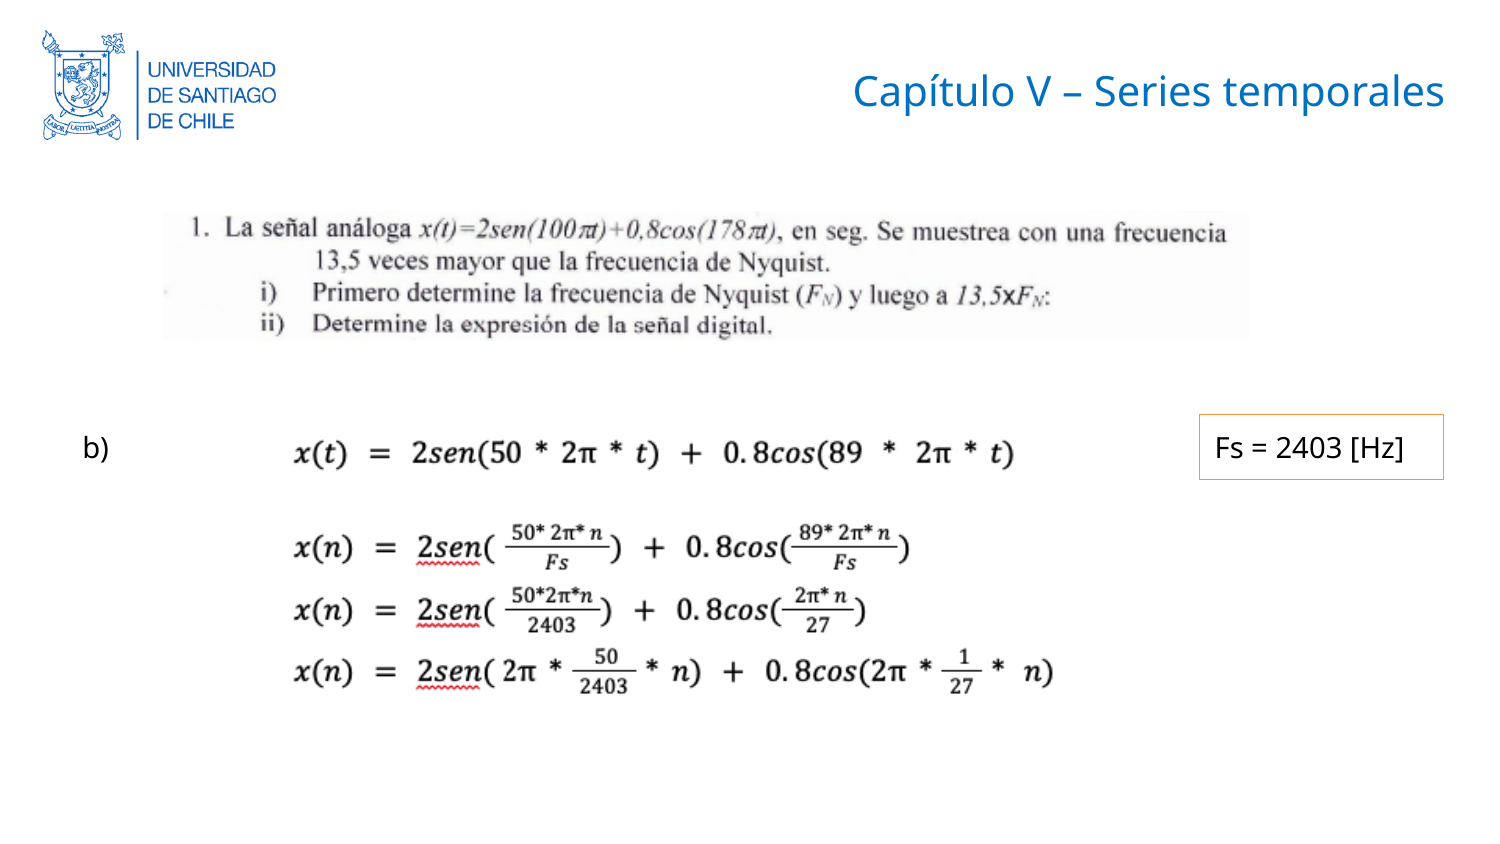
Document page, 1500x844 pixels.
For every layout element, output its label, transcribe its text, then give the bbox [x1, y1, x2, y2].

text_box b) [67, 414, 760, 480]
title Capítulo V – Series temporales [312, 43, 1461, 137]
text_box Fs = 2403 [Hz] [1199, 414, 1444, 480]
picture [277, 427, 1073, 708]
picture [29, 20, 289, 151]
picture [162, 210, 1249, 341]
